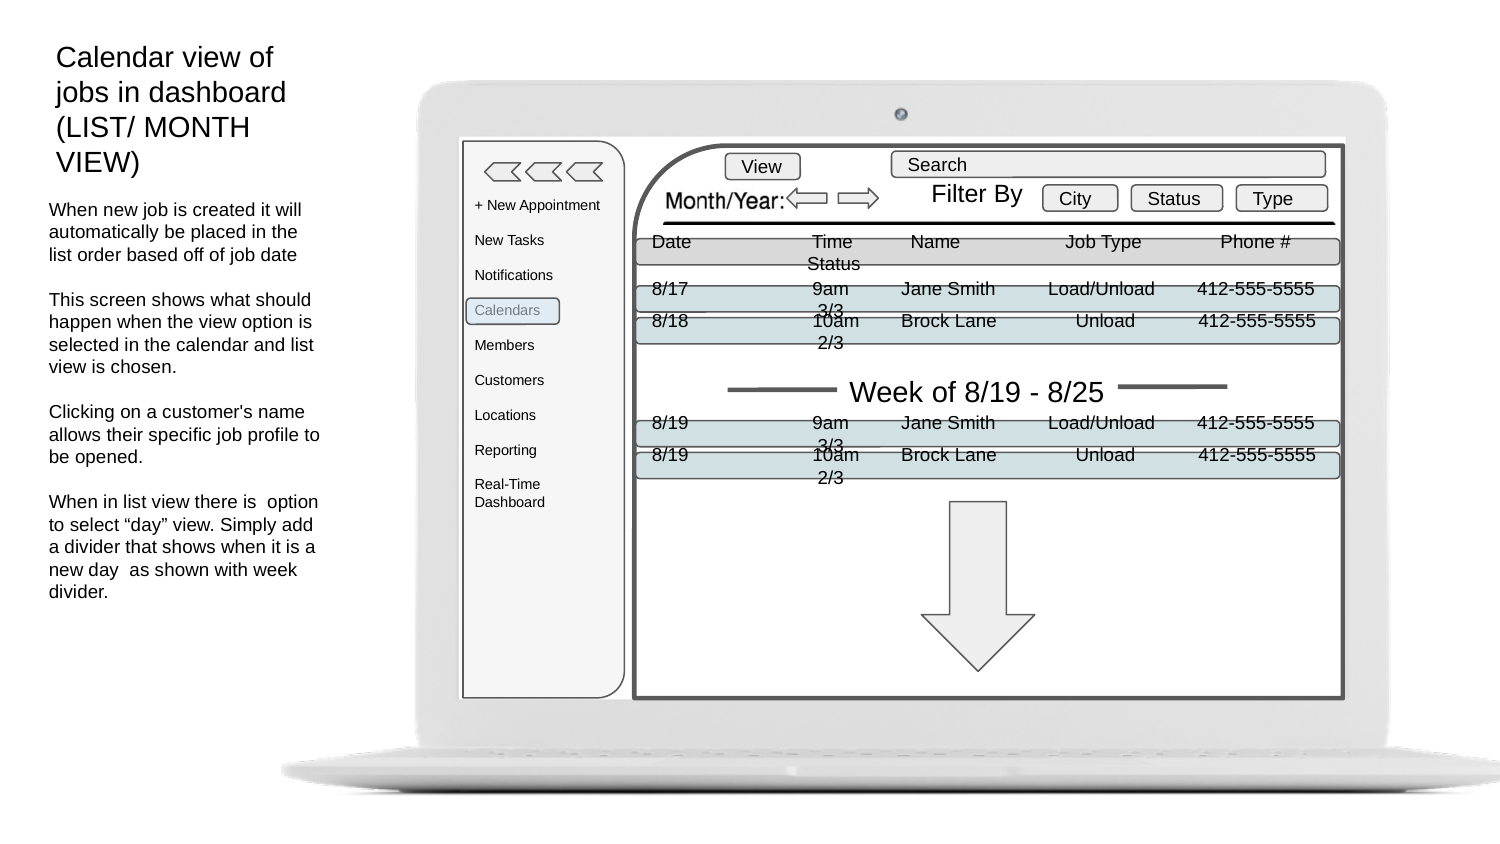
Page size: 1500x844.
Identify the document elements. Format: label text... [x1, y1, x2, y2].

text_box Calendar view of jobs in dashboard (LIST/ MONTH VIEW) [40, 23, 314, 179]
text_box When new job is created it will automatically be placed in the list order based off of job date This screen shows what should happen when the view option is selected in the calendar and list view is chosen. Clicking on a customer's name allows their specific job profile to be opened. When in list view there is option to select “day” view. Simply add a divider that shows when it is a new day as shown with week divider. [33, 182, 275, 776]
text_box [280, 80, 1500, 796]
picture [662, 187, 1341, 225]
